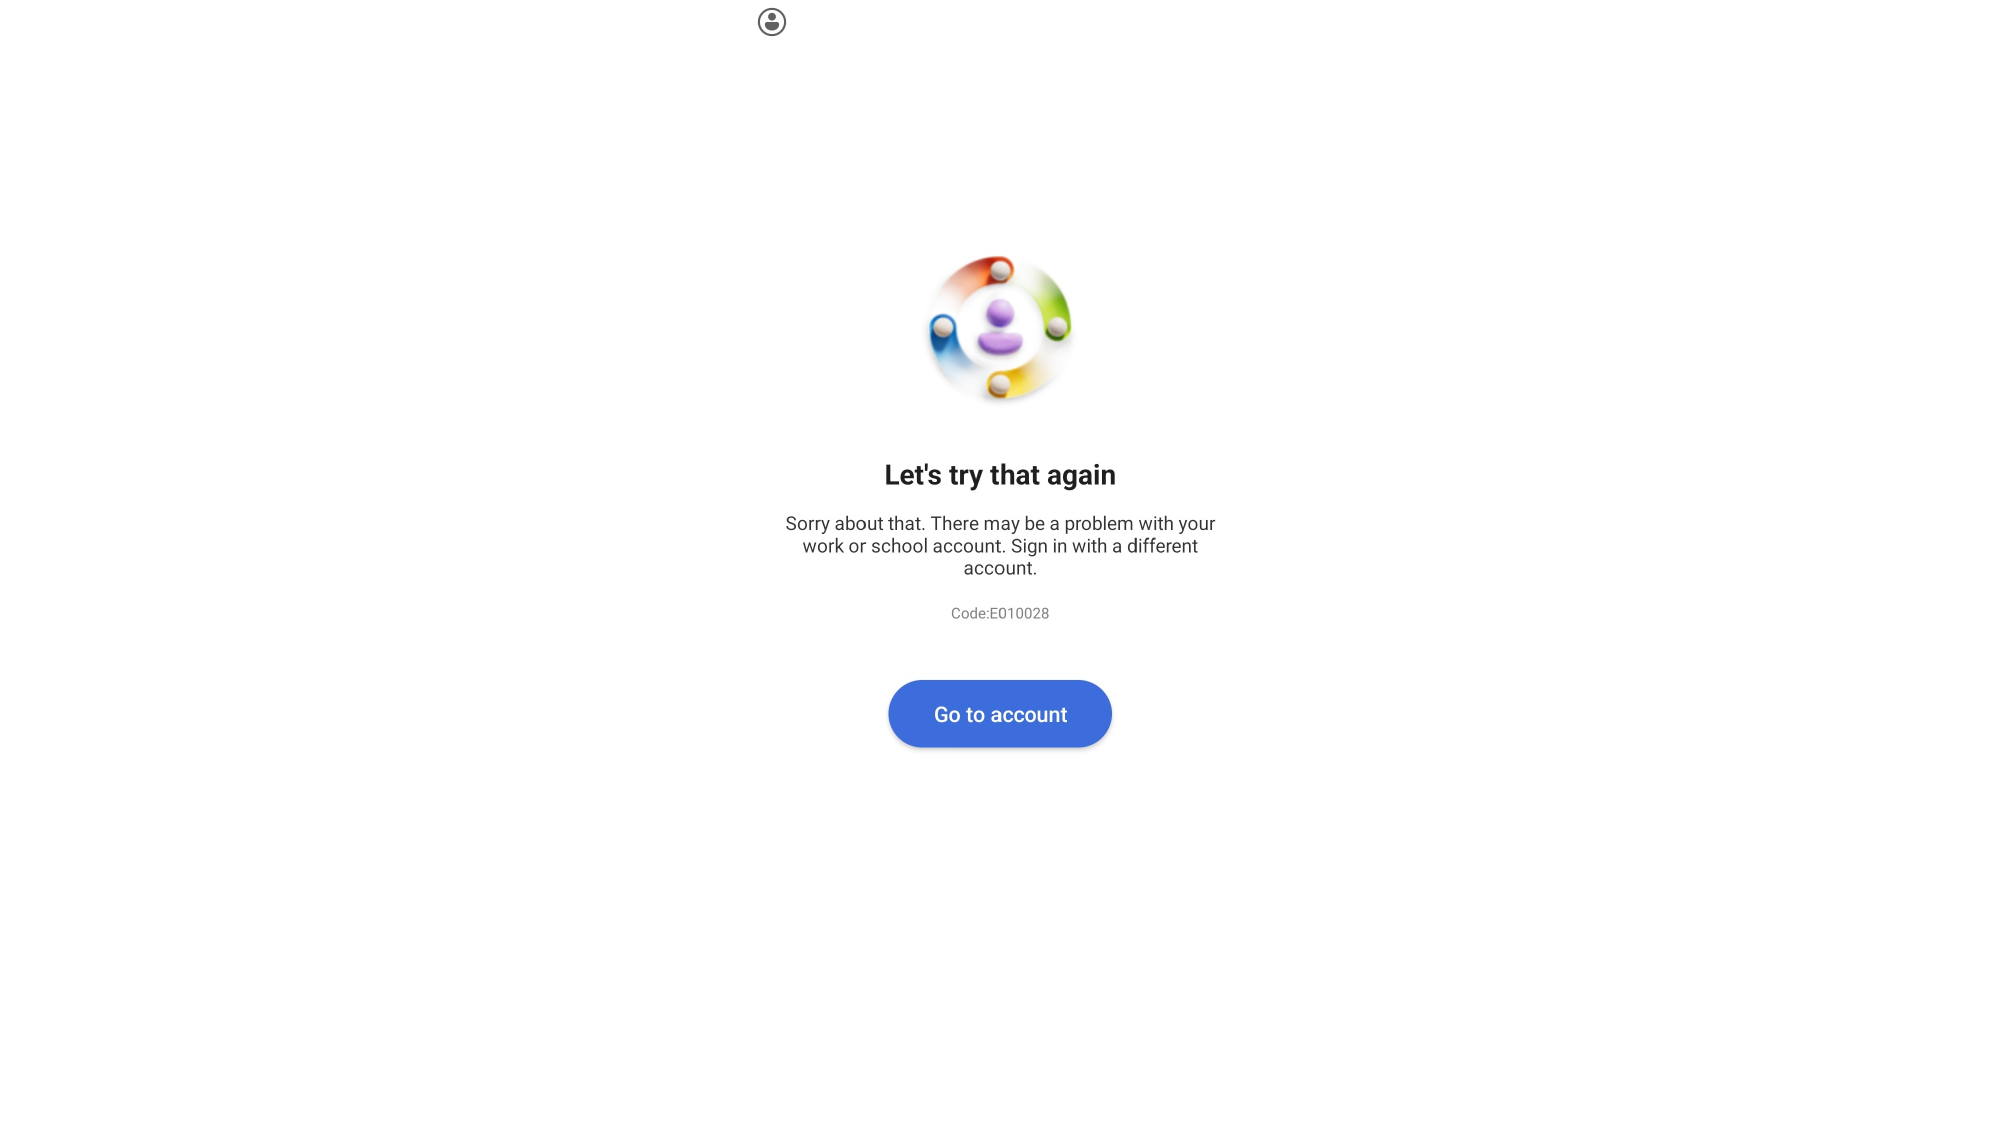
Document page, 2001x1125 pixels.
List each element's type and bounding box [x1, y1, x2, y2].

picture [728, 0, 1272, 1125]
